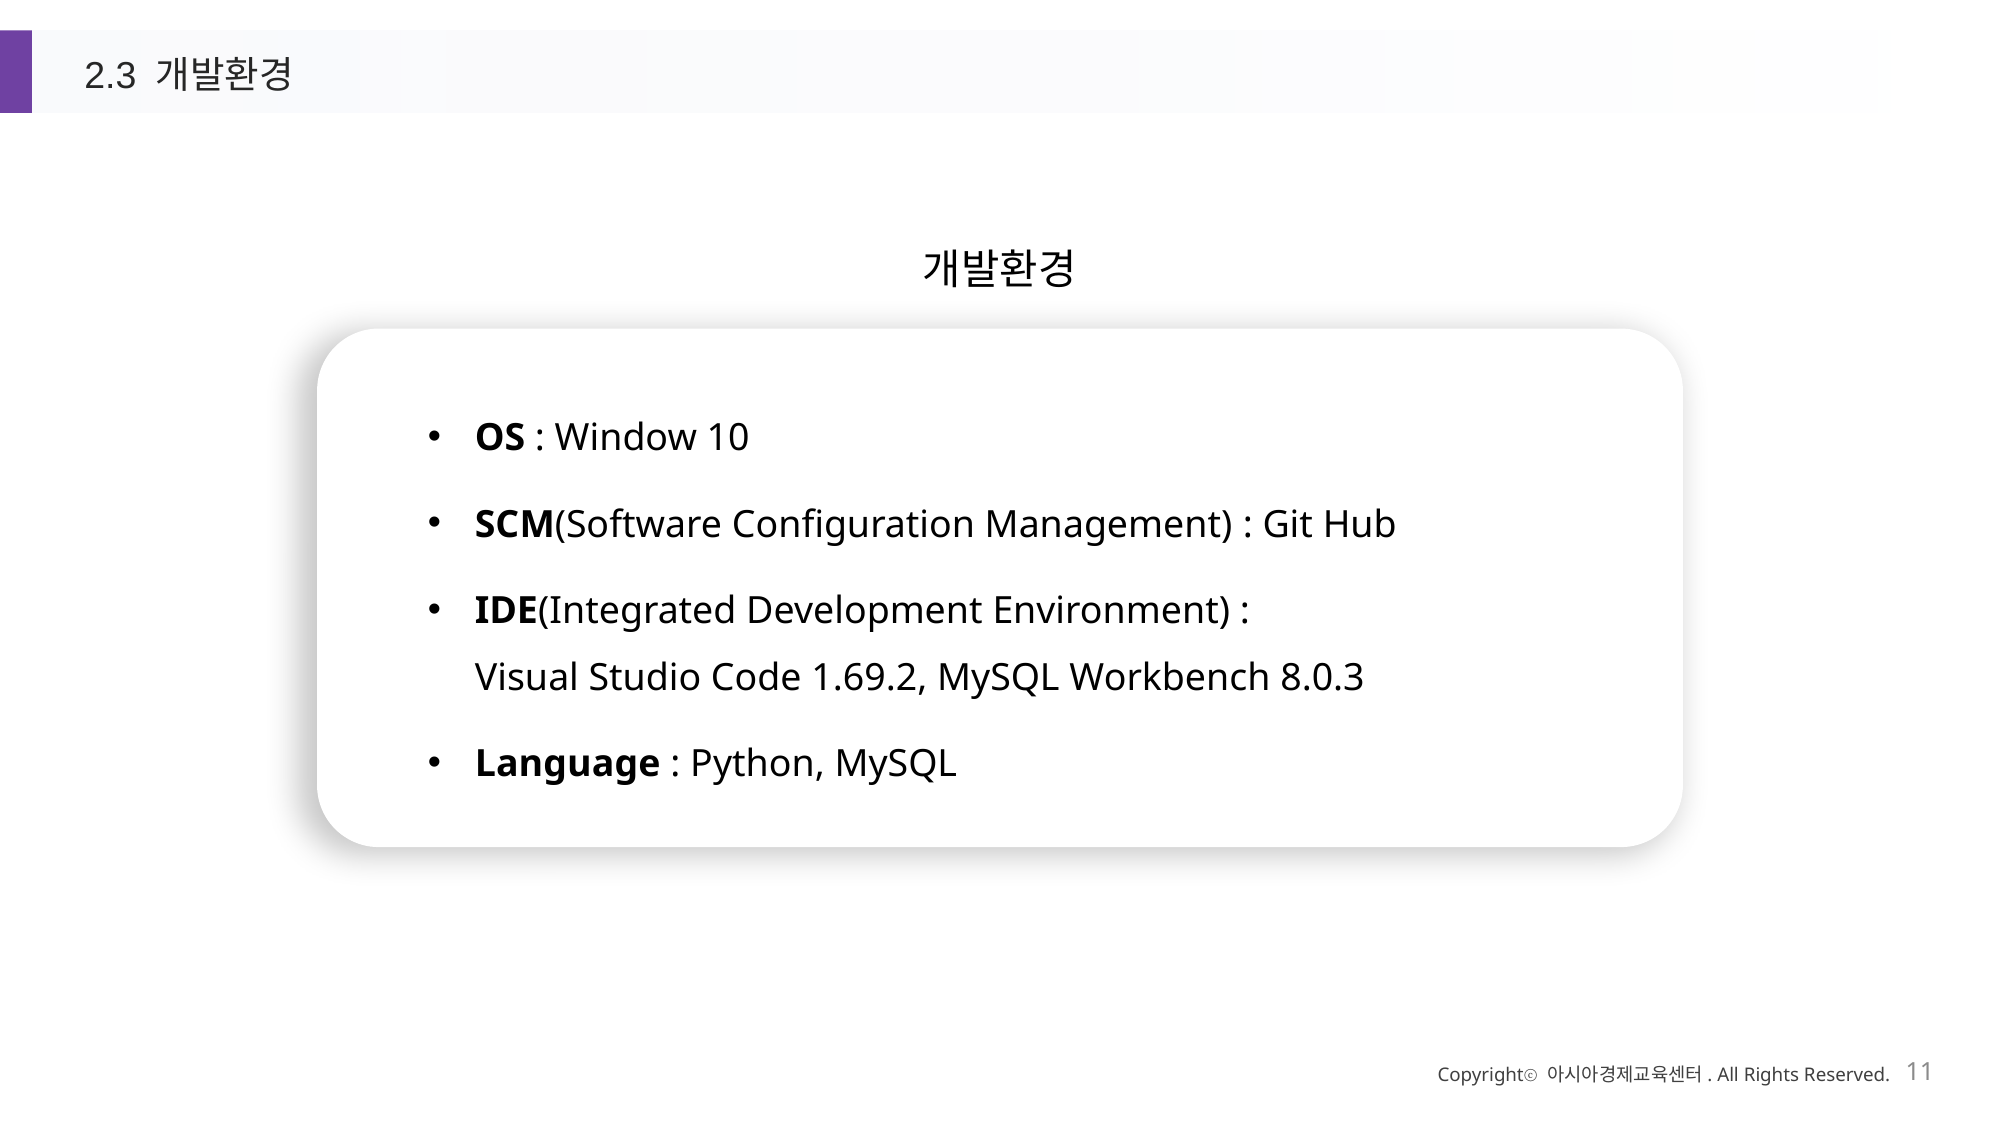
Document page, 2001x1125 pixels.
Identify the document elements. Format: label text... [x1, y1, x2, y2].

text_box 개발환경 [663, 235, 1337, 301]
text_box [316, 327, 1684, 849]
text_box OS : Window 10 SCM(Software Configuration Management) : Git Hub IDE(Integrated Development Environment) : Visual Studio Code 1.69.2, MySQL Workbench 8.0.3 Language : Python, MySQL [413, 383, 1587, 792]
text_box 2.3 개발환경 [69, 48, 524, 108]
text_box Copyrightⓒ 아시아경제교육센터. All Rights Reserved. [1422, 1055, 1905, 1093]
